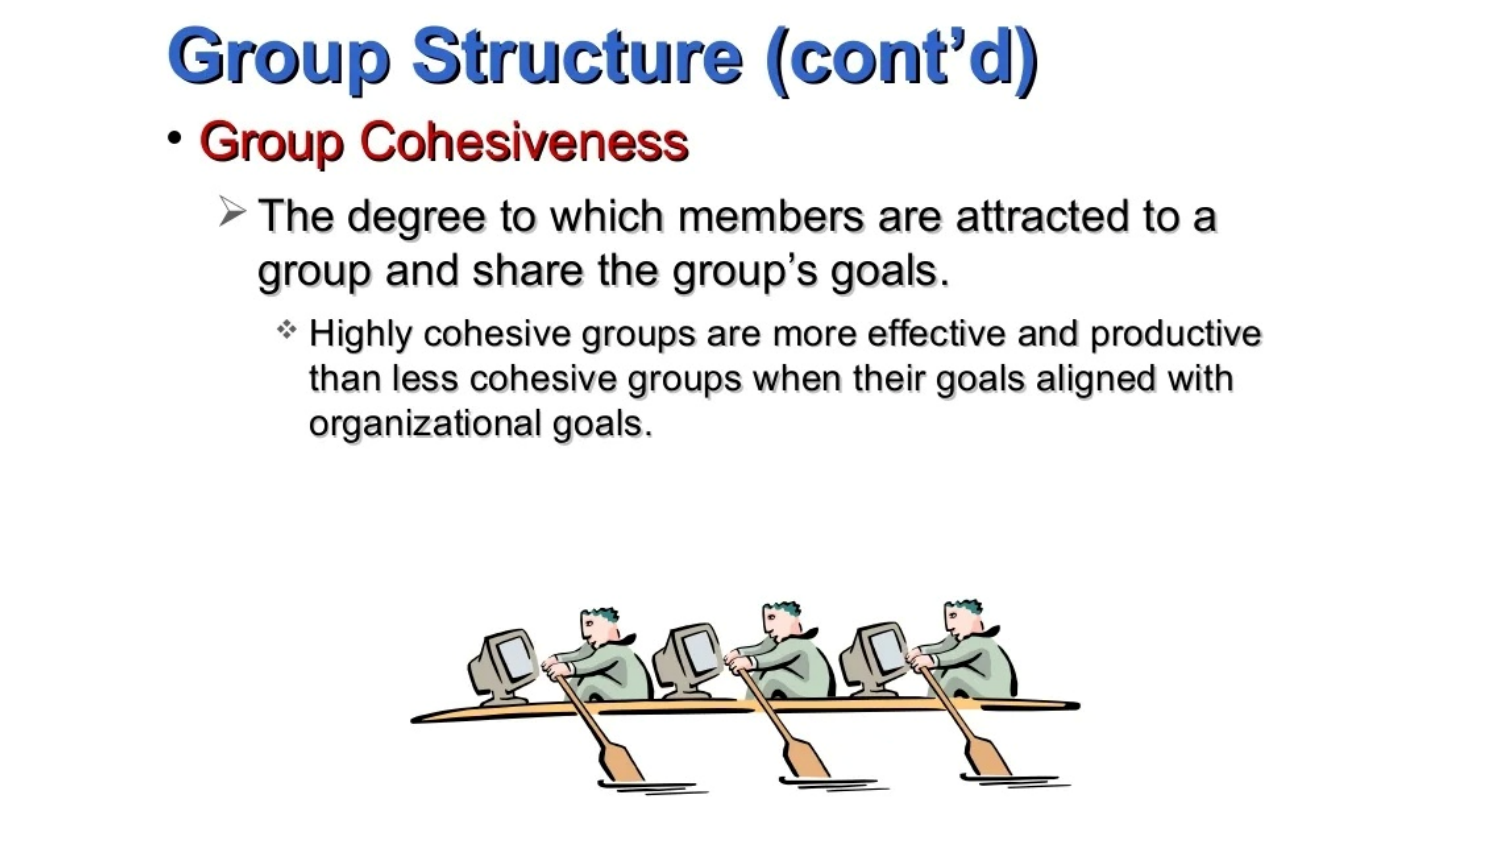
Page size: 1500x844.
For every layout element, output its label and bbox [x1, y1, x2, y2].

picture [135, 0, 1365, 844]
